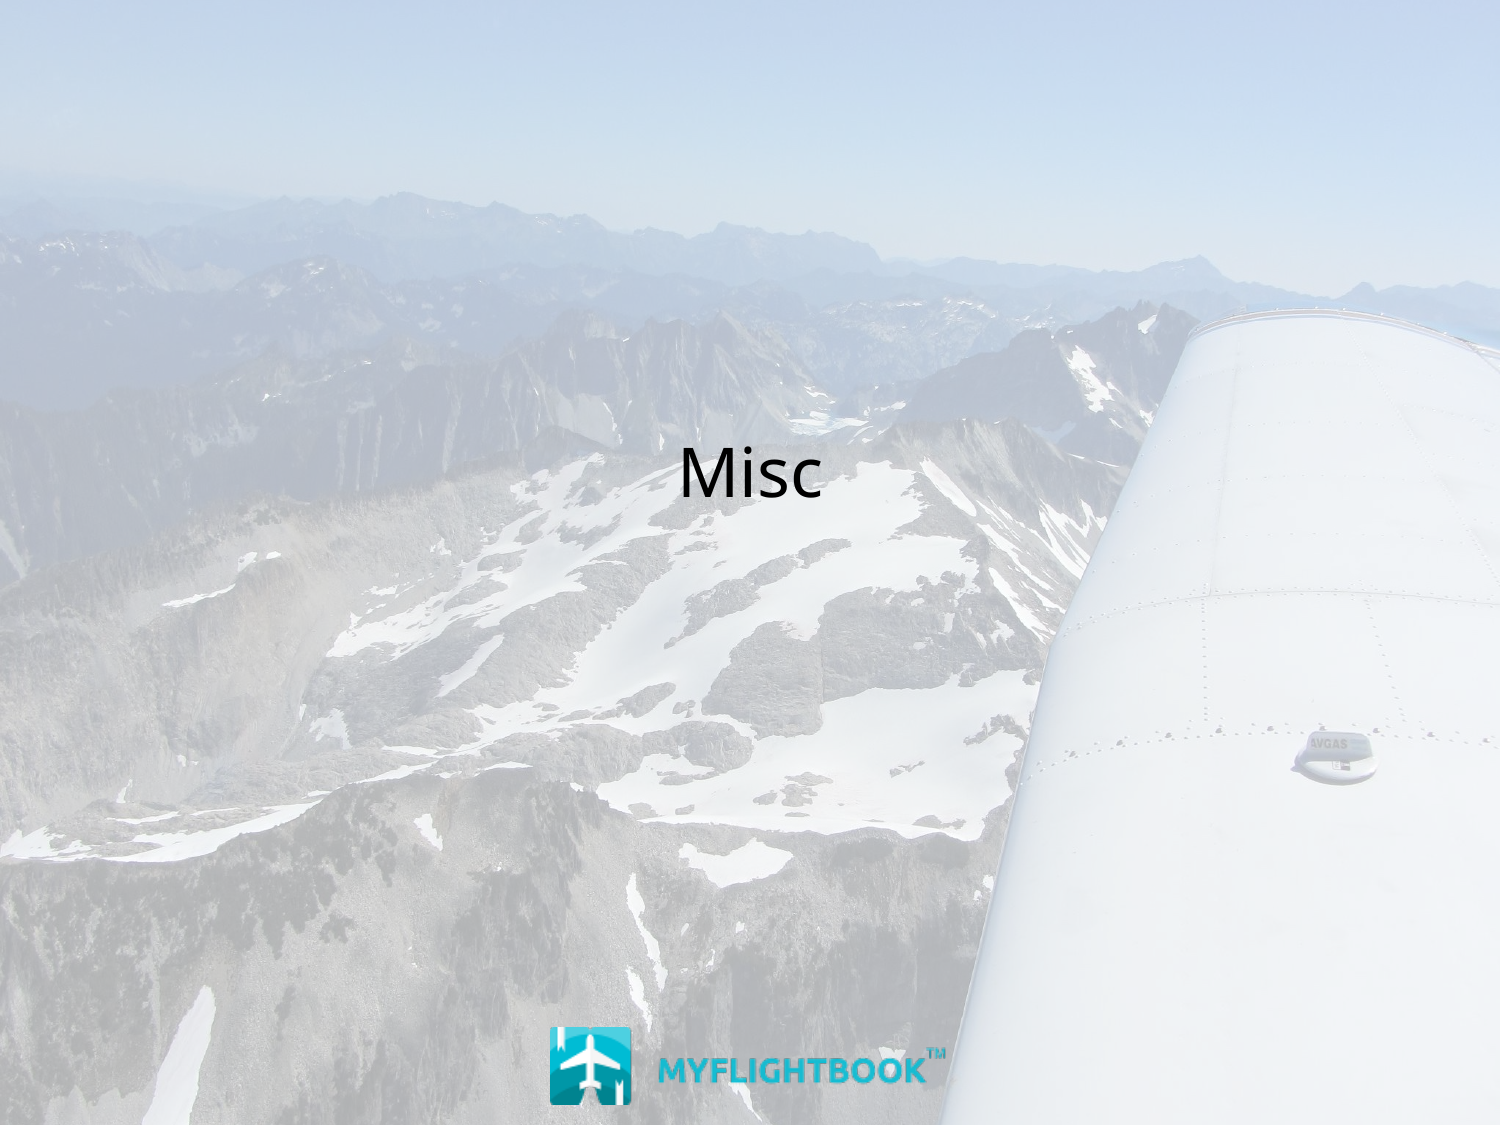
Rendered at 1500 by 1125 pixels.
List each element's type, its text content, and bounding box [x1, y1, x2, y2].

picture [550, 1027, 950, 1105]
title Misc [112, 349, 1388, 591]
